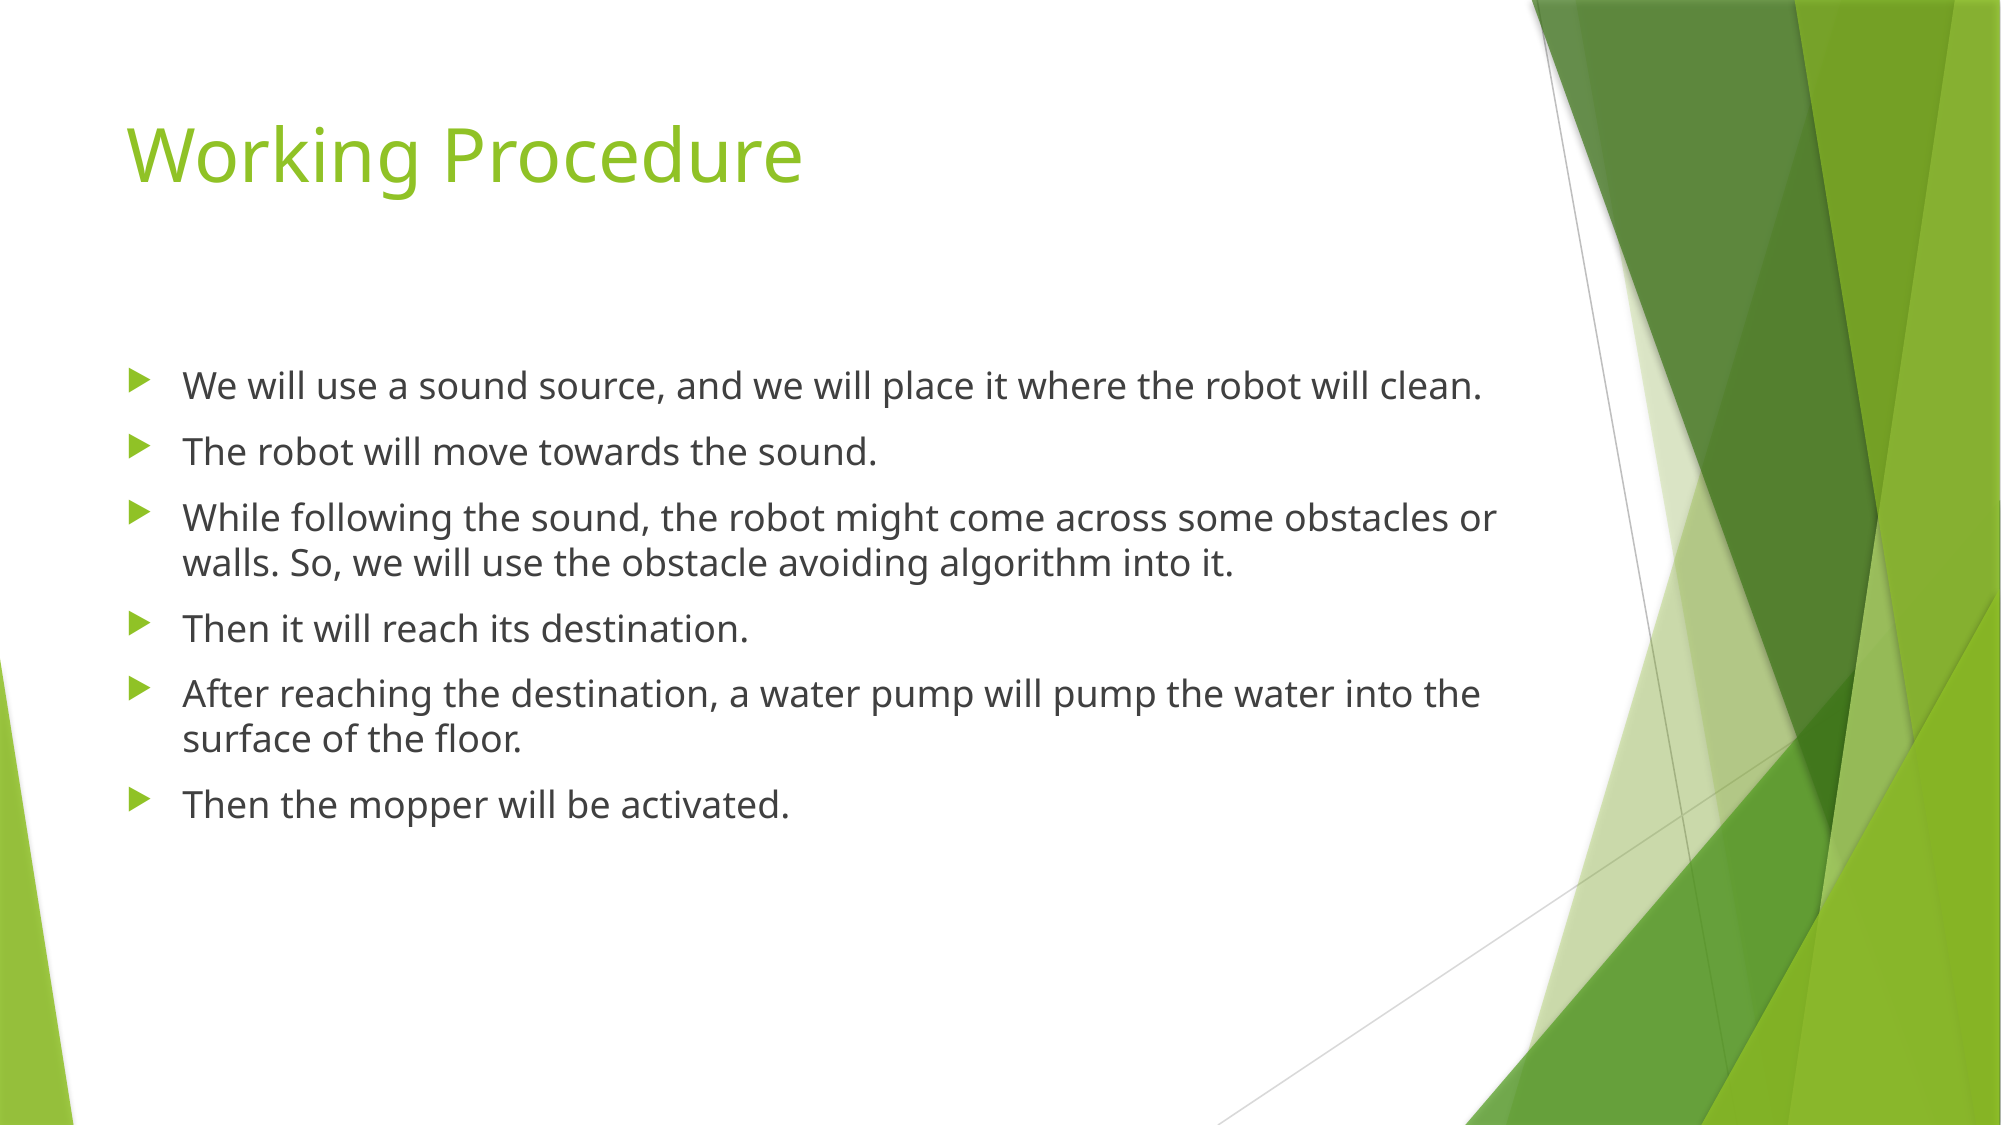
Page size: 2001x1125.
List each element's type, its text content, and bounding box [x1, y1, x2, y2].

list We will use a sound source, and we will place it where the robot will clean. The robot will move towards the sound. While following the sound, the robot might come across some obstacles or walls. So, we will use the obstacle avoiding algorithm into it. Then it will reach its destination. After reaching the destination, a water pump will pump the water into the surface of the floor. Then the mopper will be activated. [111, 354, 1522, 992]
title Working Procedure [111, 99, 1522, 317]
